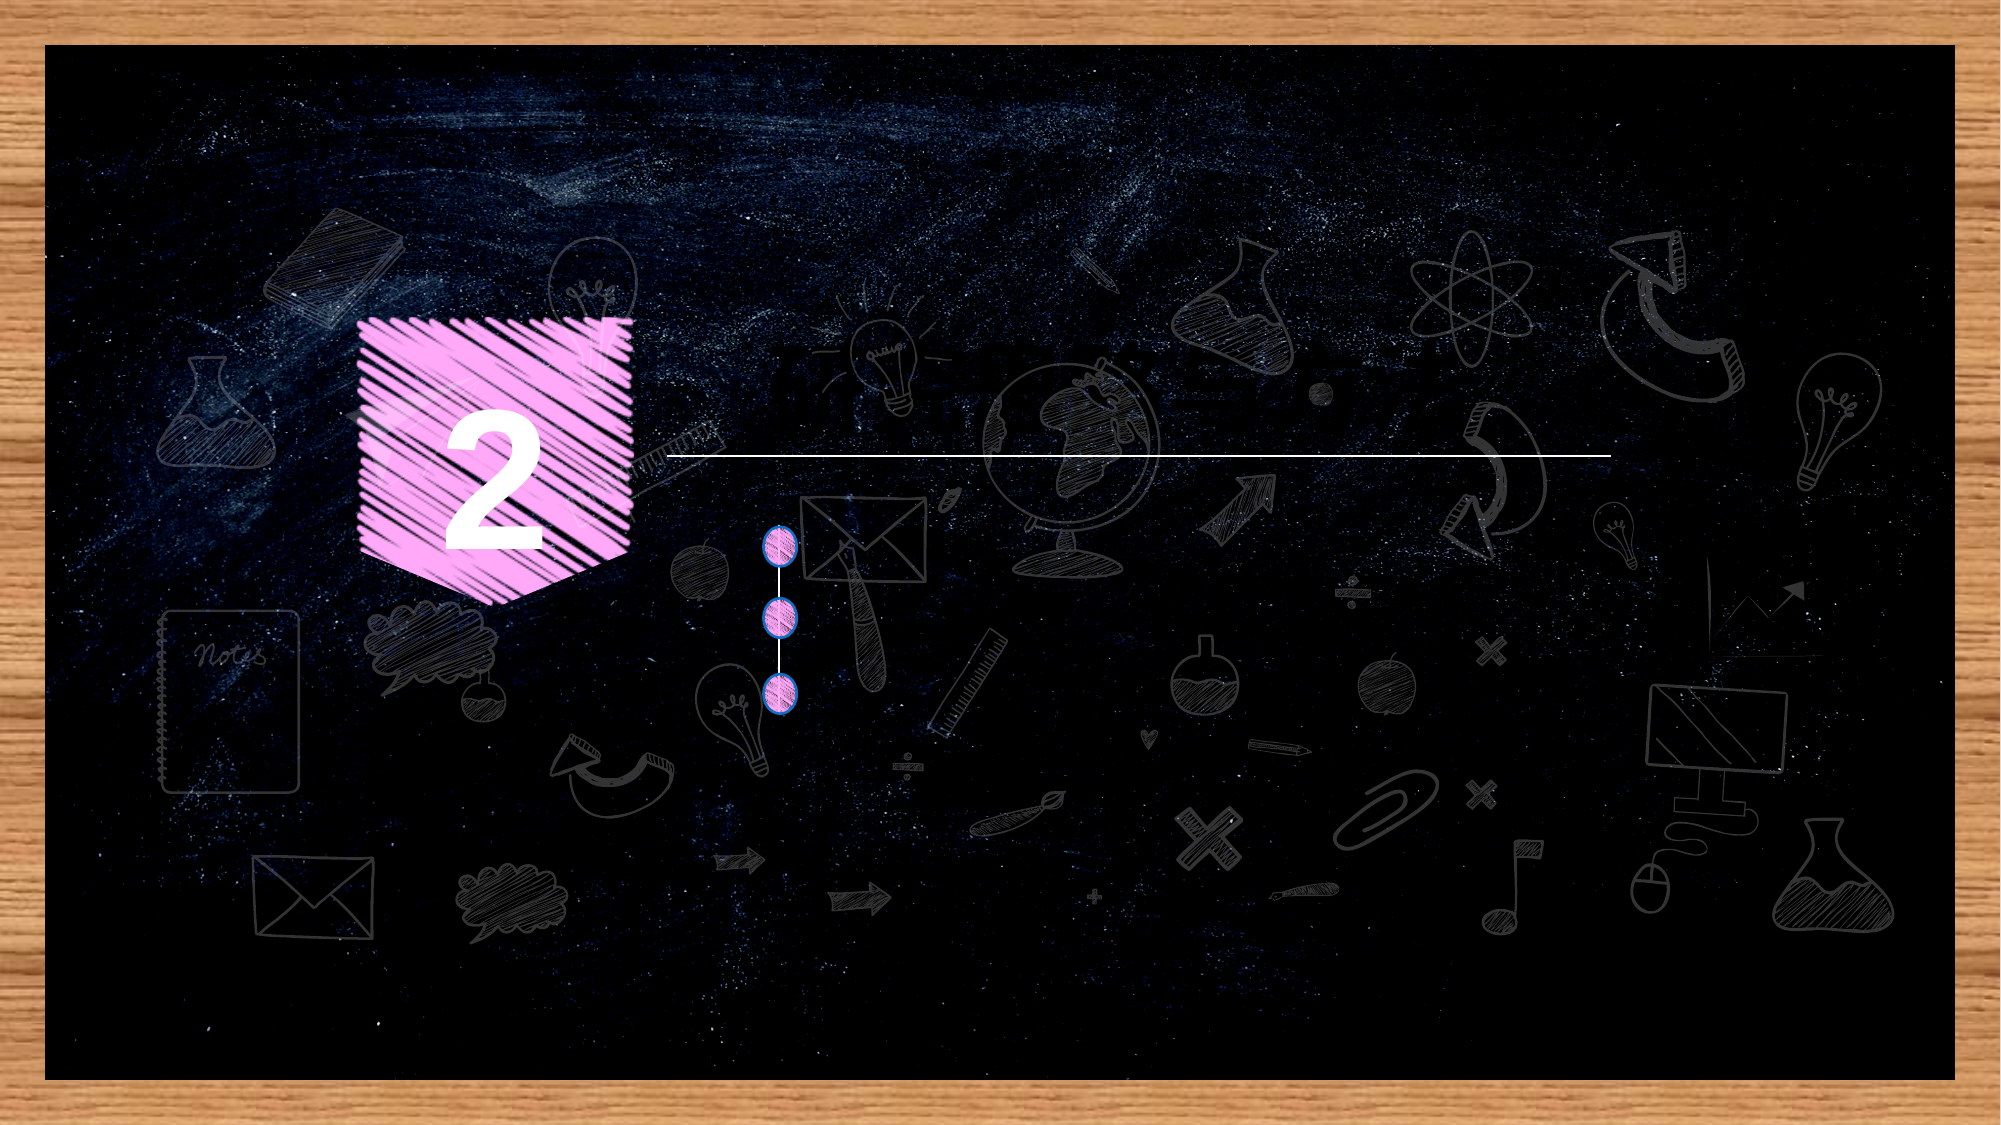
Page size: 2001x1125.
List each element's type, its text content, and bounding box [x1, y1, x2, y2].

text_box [152, 207, 1897, 945]
text_box 务 [0, 0, 2000, 1125]
picture [46, 46, 1954, 1079]
